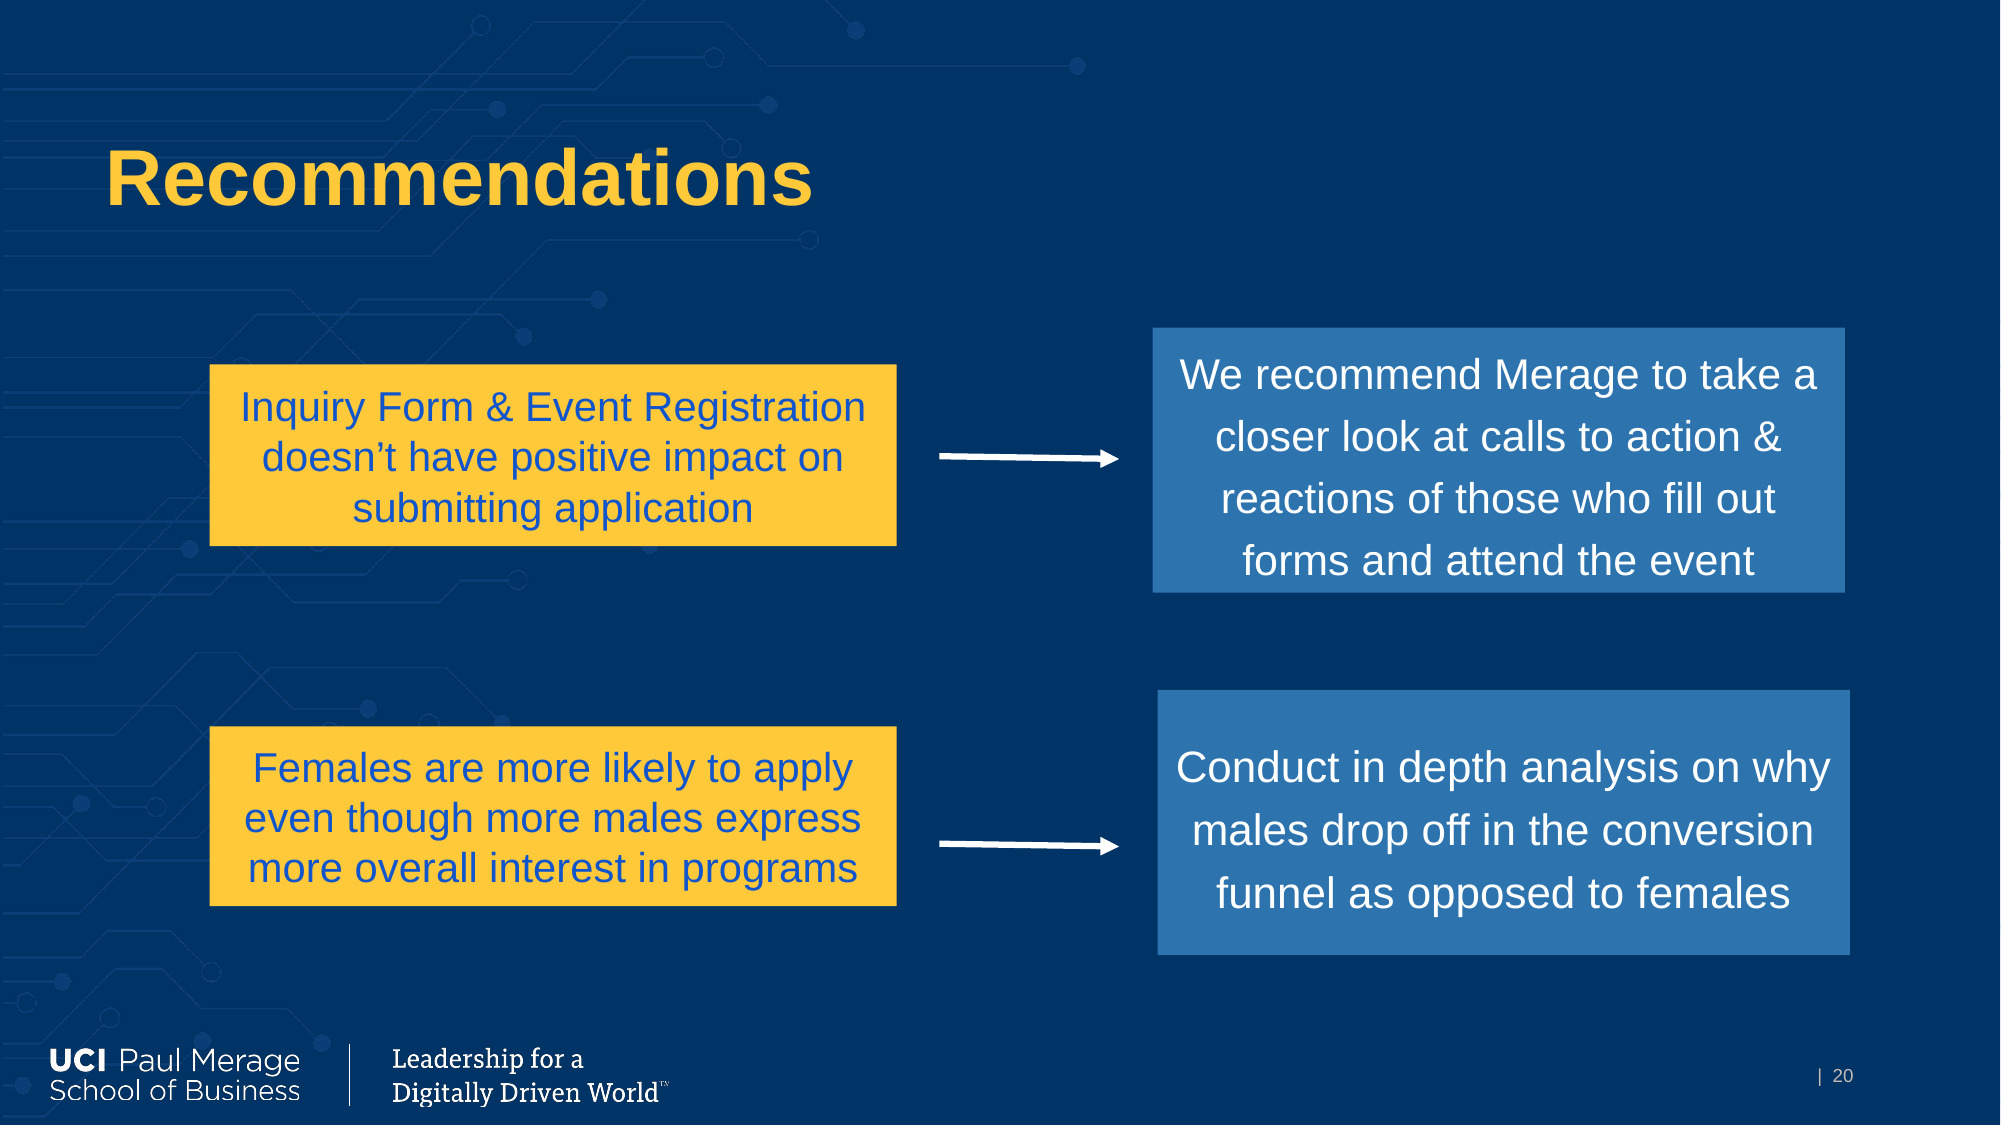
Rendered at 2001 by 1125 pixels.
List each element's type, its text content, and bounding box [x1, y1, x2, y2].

list Inquiry Form & Event Registration doesn’t have positive impact on submitting application [209, 364, 897, 547]
text_box Females are more likely to apply even though more males express more overall interest in programs [209, 726, 897, 907]
title Recommendations [90, 57, 1910, 231]
picture [393, 1047, 669, 1107]
slide_number | 20 [1793, 1043, 1869, 1107]
list Conduct in depth analysis on why males drop off in the conversion funnel as opposed to females [1157, 689, 1850, 956]
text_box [939, 843, 1120, 847]
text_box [939, 455, 1120, 460]
picture [50, 1047, 299, 1100]
list We recommend Merage to take a closer look at calls to action & reactions of those who fill out forms and attend the event [1152, 327, 1845, 593]
